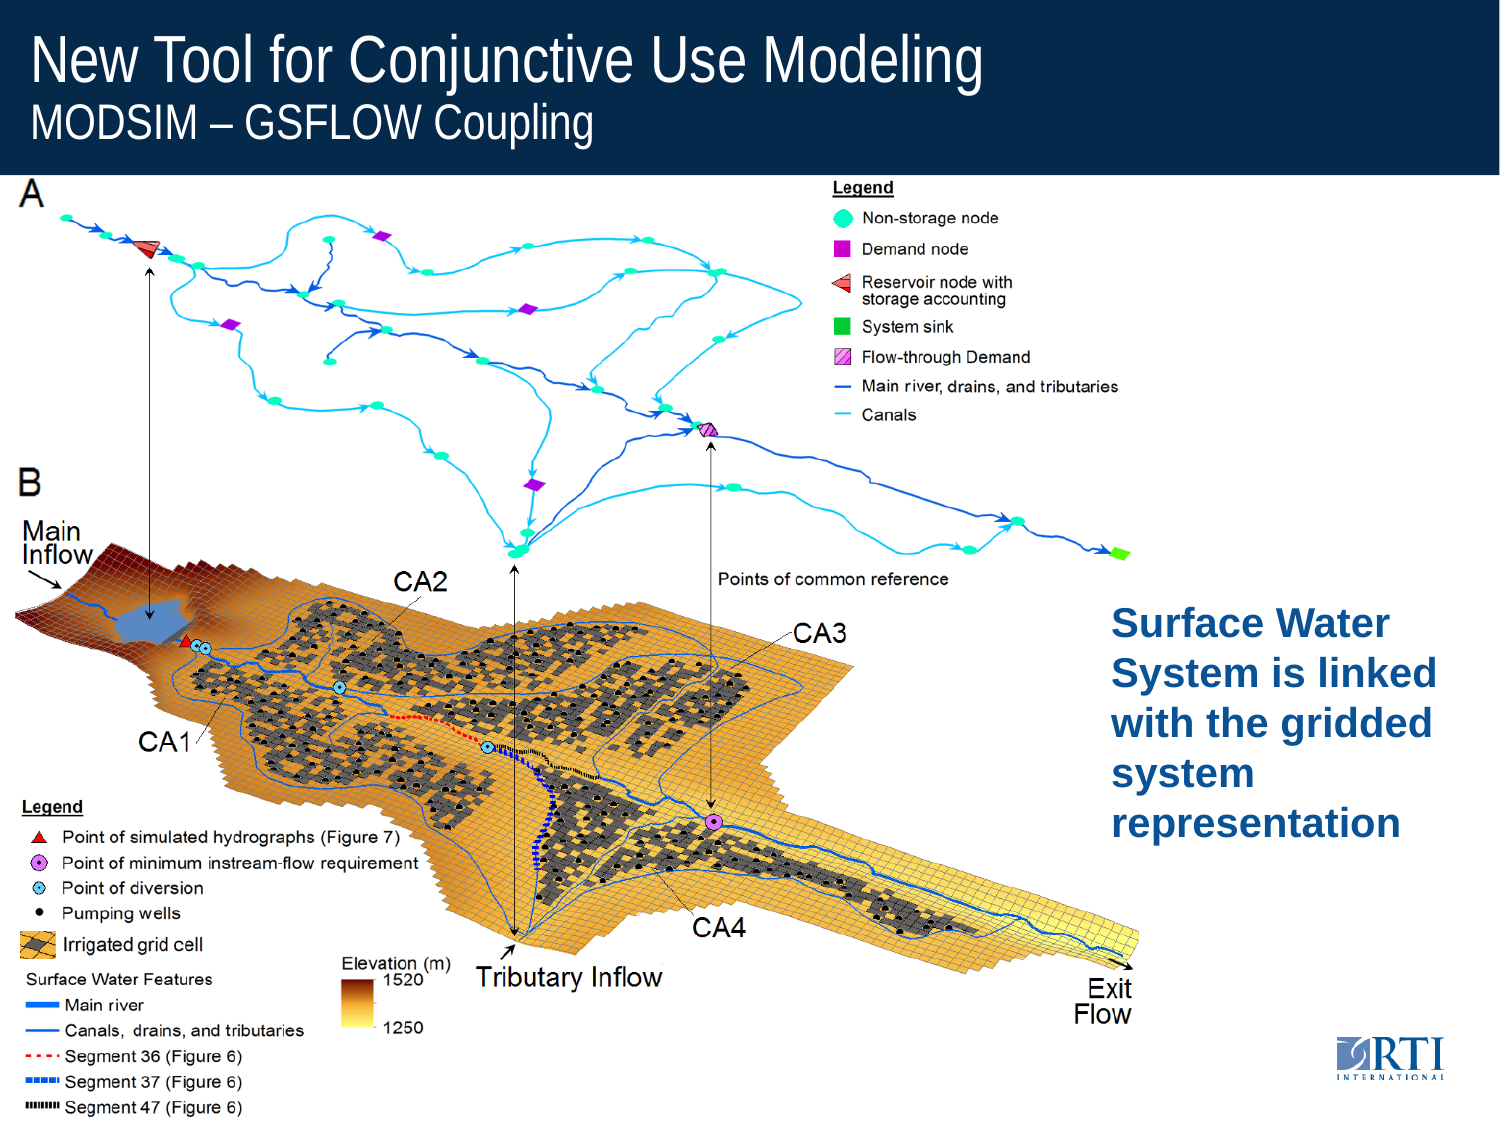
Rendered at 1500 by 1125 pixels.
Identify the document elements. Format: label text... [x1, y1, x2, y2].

picture [15, 174, 1139, 1125]
list Surface Water System is linked with the gridded system representation [1143, 587, 1458, 866]
title New Tool for Conjunctive Use Modeling MODSIM – GSFLOW Coupling [0, 0, 1500, 176]
picture [1337, 1037, 1444, 1080]
